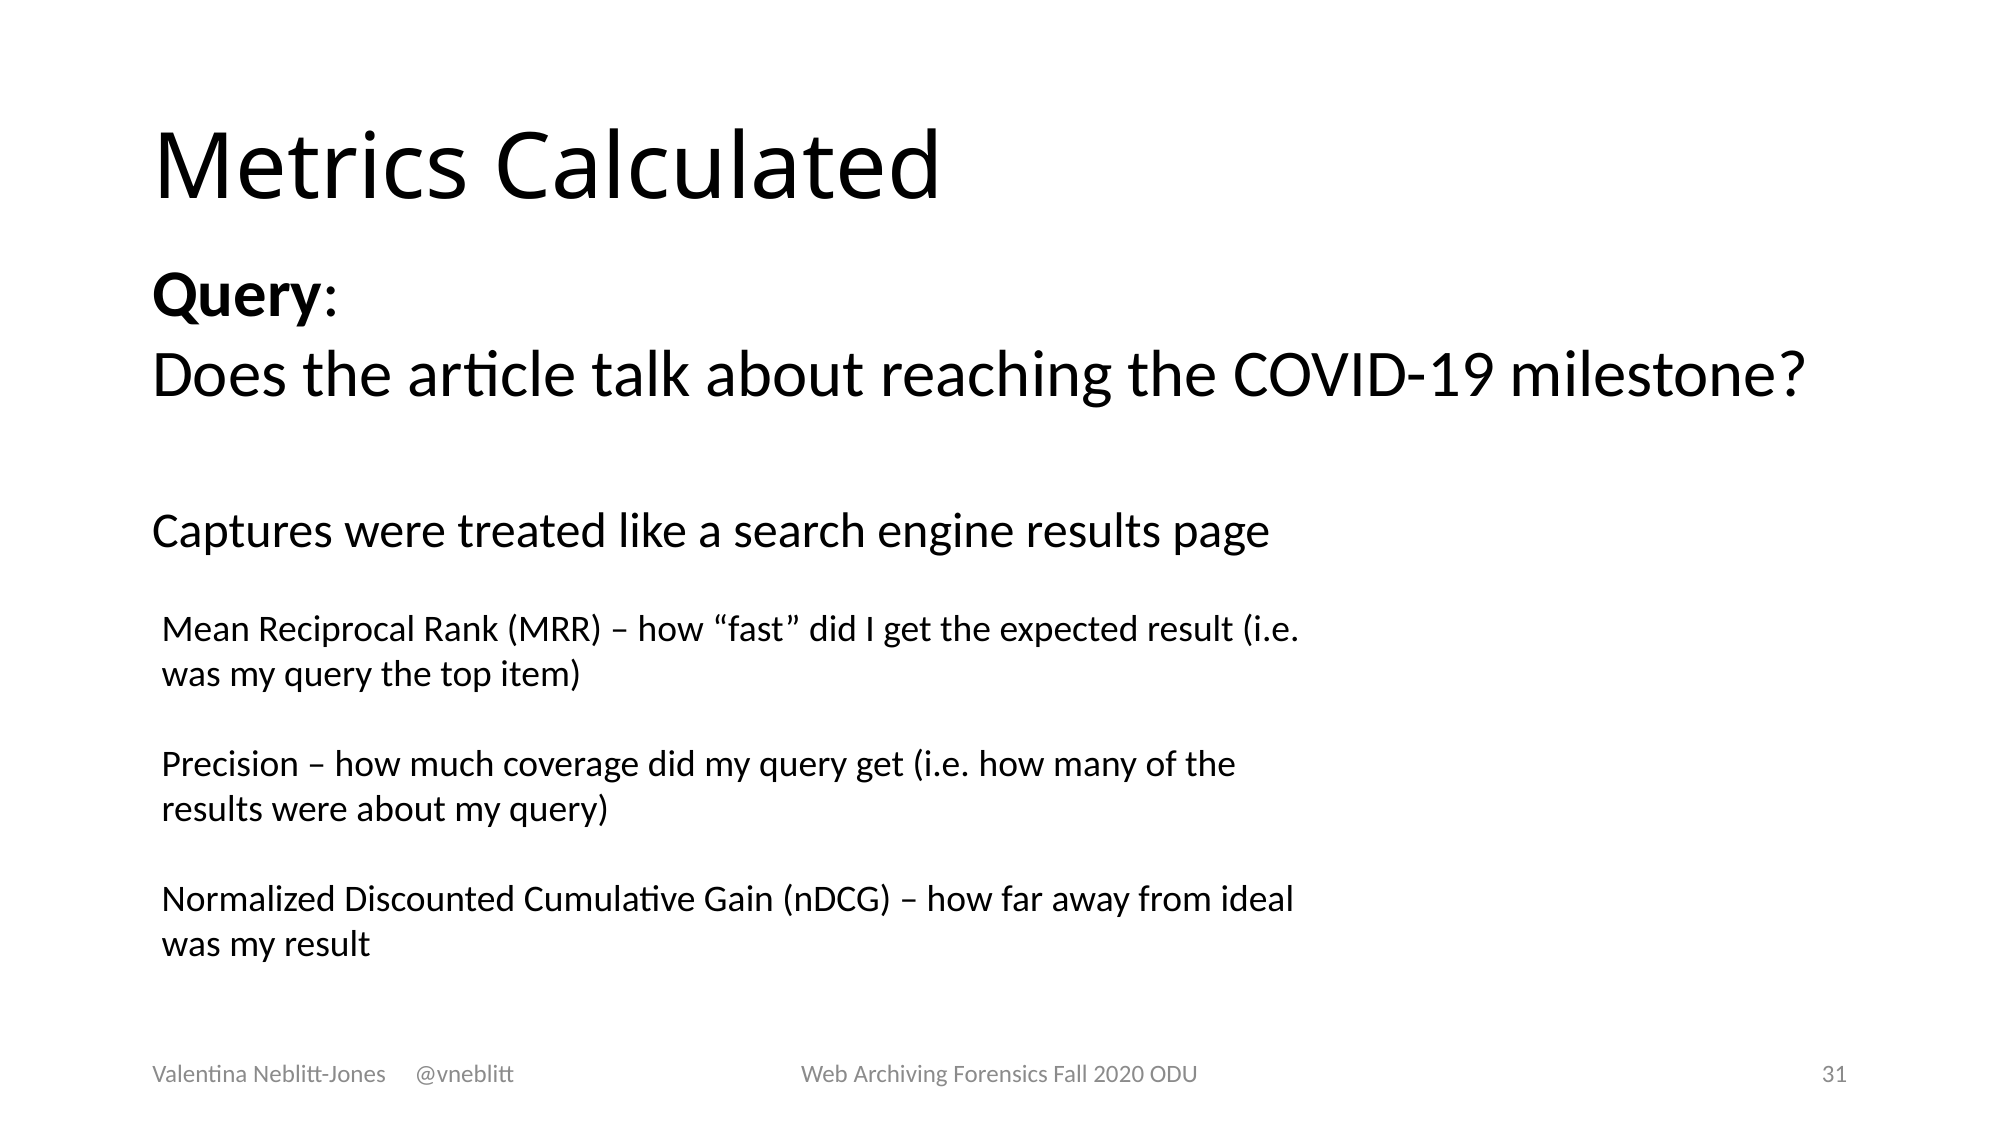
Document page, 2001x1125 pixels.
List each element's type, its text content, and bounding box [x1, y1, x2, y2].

title Metrics Calculated [137, 59, 1863, 242]
slide_number Valentina Neblitt-Jones @vneblitt [137, 1042, 588, 1103]
text_box Captures were treated like a search engine results page [137, 490, 1413, 565]
text_box Query: Does the article talk about reaching the COVID-19 milestone? [137, 242, 1863, 417]
footer Web Archiving Forensics Fall 2020 ODU [662, 1042, 1338, 1103]
slide_number 31 [1412, 1042, 1863, 1103]
text_box Mean Reciprocal Rank (MRR) – how “fast” did I get the expected result (i.e. was my query the top item) Precision – how much coverage did my query get (i.e. how many of the results were about my query) Normalized Discounted Cumulative Gain (nDCG) – how far away from ideal was my result [146, 596, 1324, 971]
